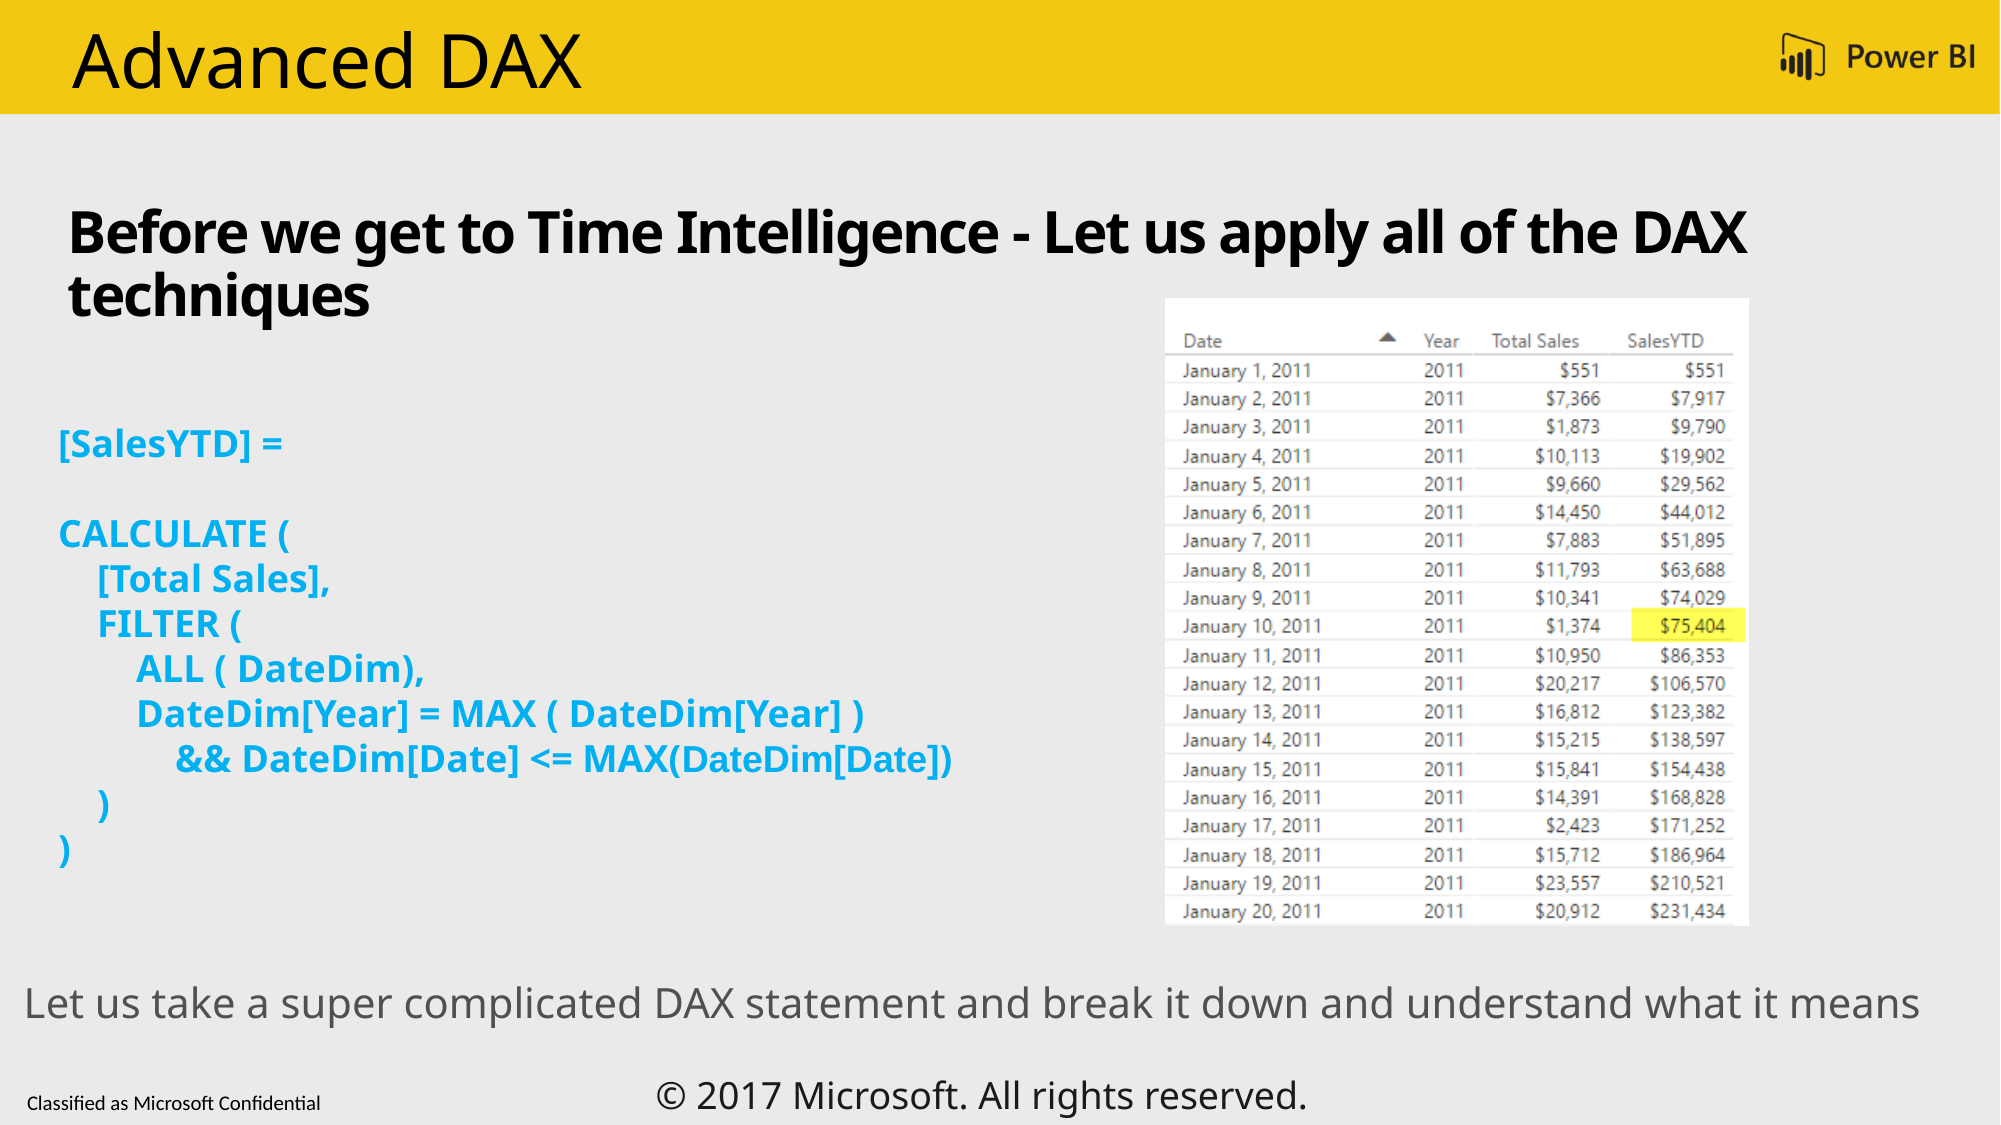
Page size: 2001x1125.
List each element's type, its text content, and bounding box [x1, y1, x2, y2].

text_box Let us take a super complicated DAX statement and break it down and understand what it means [9, 969, 1936, 1035]
text_box [SalesYTD] = CALCULATE ( [Total Sales], FILTER ( ALL ( DateDim), DateDim[Year] = MAX ( DateDim[Year] ) && DateDim[Date] <= MAX(DateDim[Date]) ) ) [58, 419, 1073, 870]
picture [1165, 297, 1749, 927]
text_box Advanced DAX [58, 5, 1879, 111]
picture [1768, 23, 1985, 91]
title Before we get to Time Intelligence - Let us apply all of the DAX techniques [43, 188, 1956, 275]
text_box [0, 0, 2000, 115]
